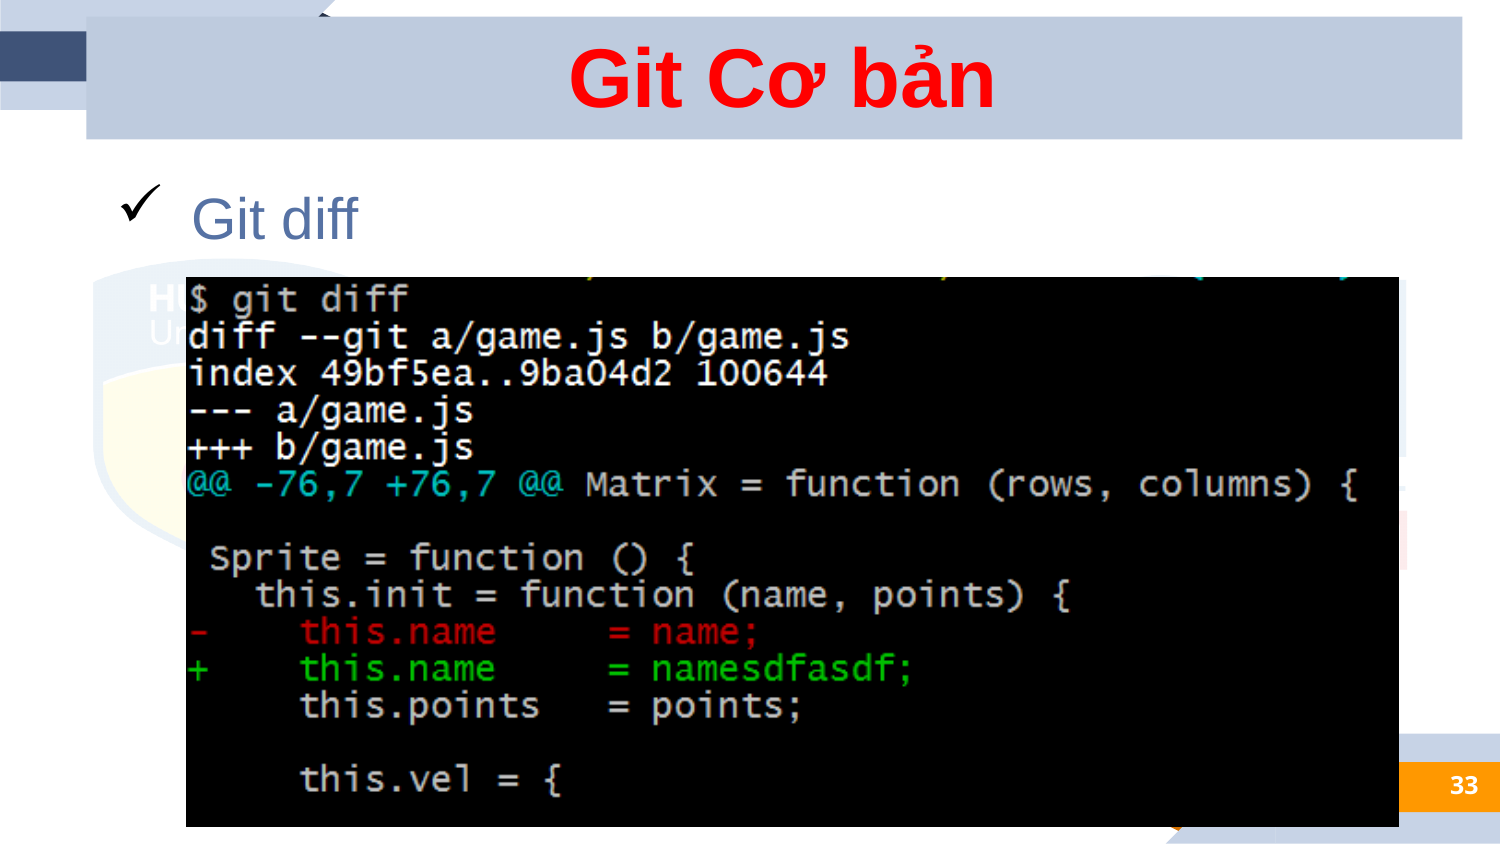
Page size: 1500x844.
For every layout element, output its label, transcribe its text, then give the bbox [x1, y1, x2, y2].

slide_number 33 [1402, 760, 1494, 813]
picture [0, 181, 1500, 827]
text_box Git diff [101, 173, 1478, 341]
text_box Git Cơ bản [86, 16, 1463, 140]
